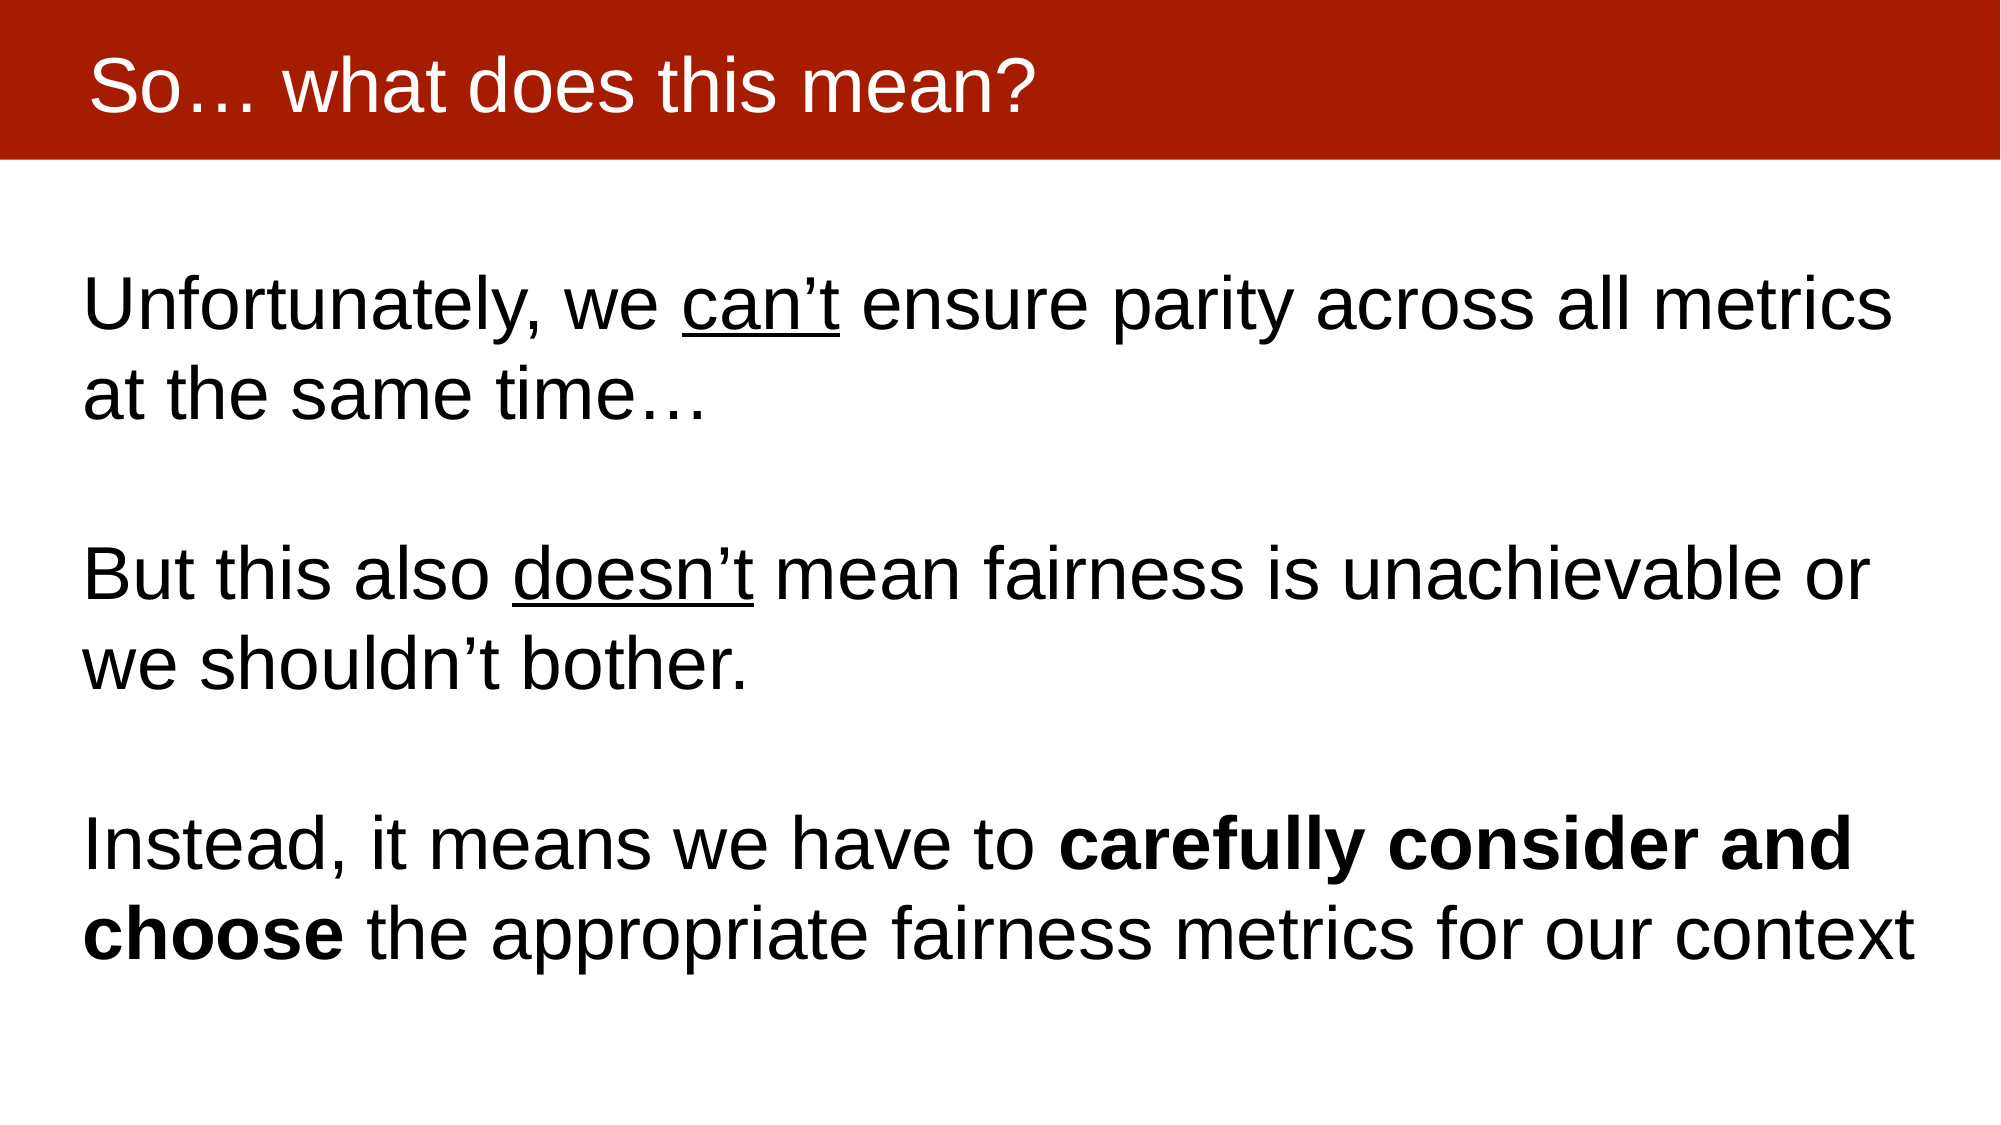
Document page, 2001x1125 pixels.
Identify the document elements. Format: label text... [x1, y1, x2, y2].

text_box Unfortunately, we can’t ensure parity across all metrics at the same time… But this also doesn’t mean fairness is unachievable or we shouldn’t bother. Instead, it means we have to carefully consider and choose the appropriate fairness metrics for our context [68, 246, 1932, 982]
title So… what does this mean? [68, 14, 1932, 140]
